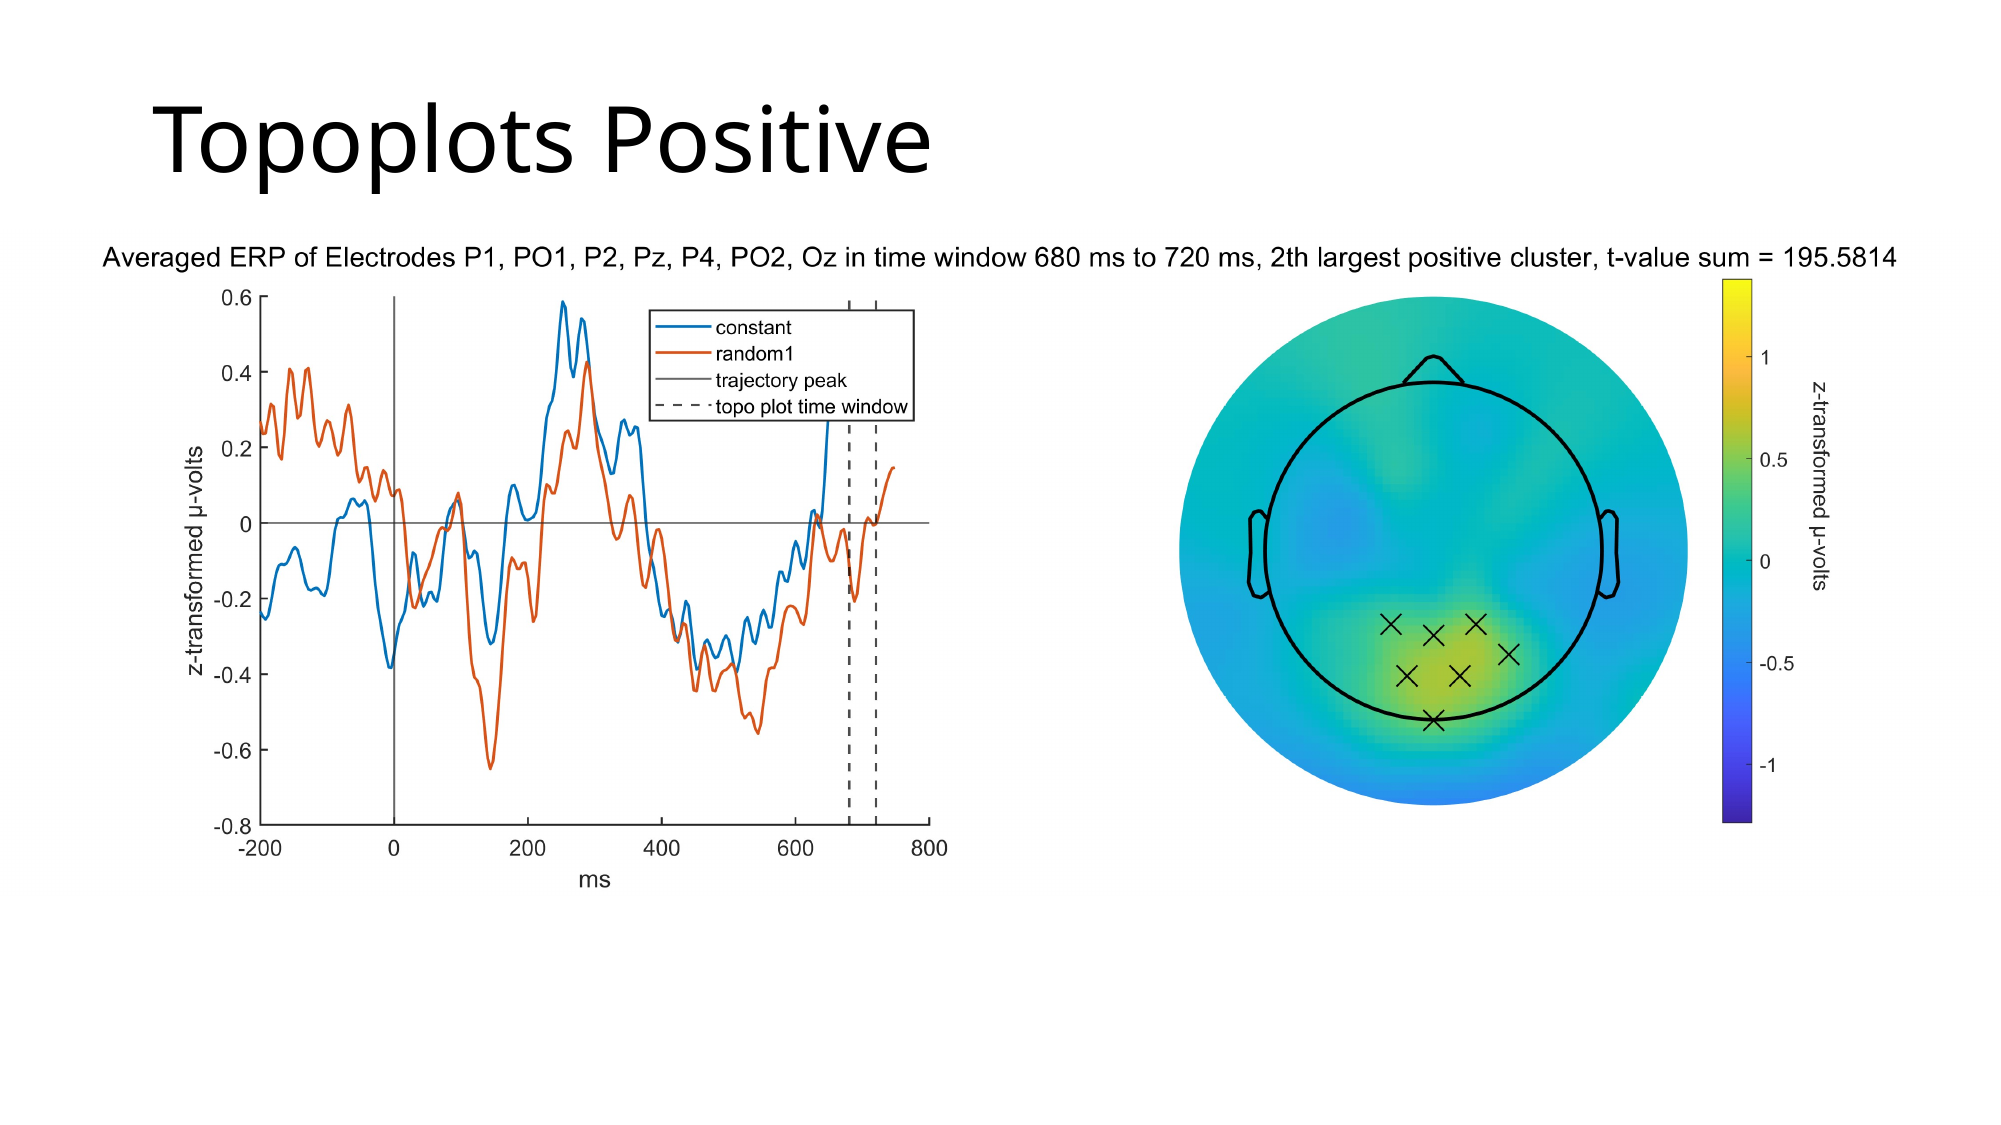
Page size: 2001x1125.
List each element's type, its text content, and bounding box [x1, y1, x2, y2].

picture [0, 229, 2000, 896]
title Topoplots Positive [137, 34, 1863, 229]
